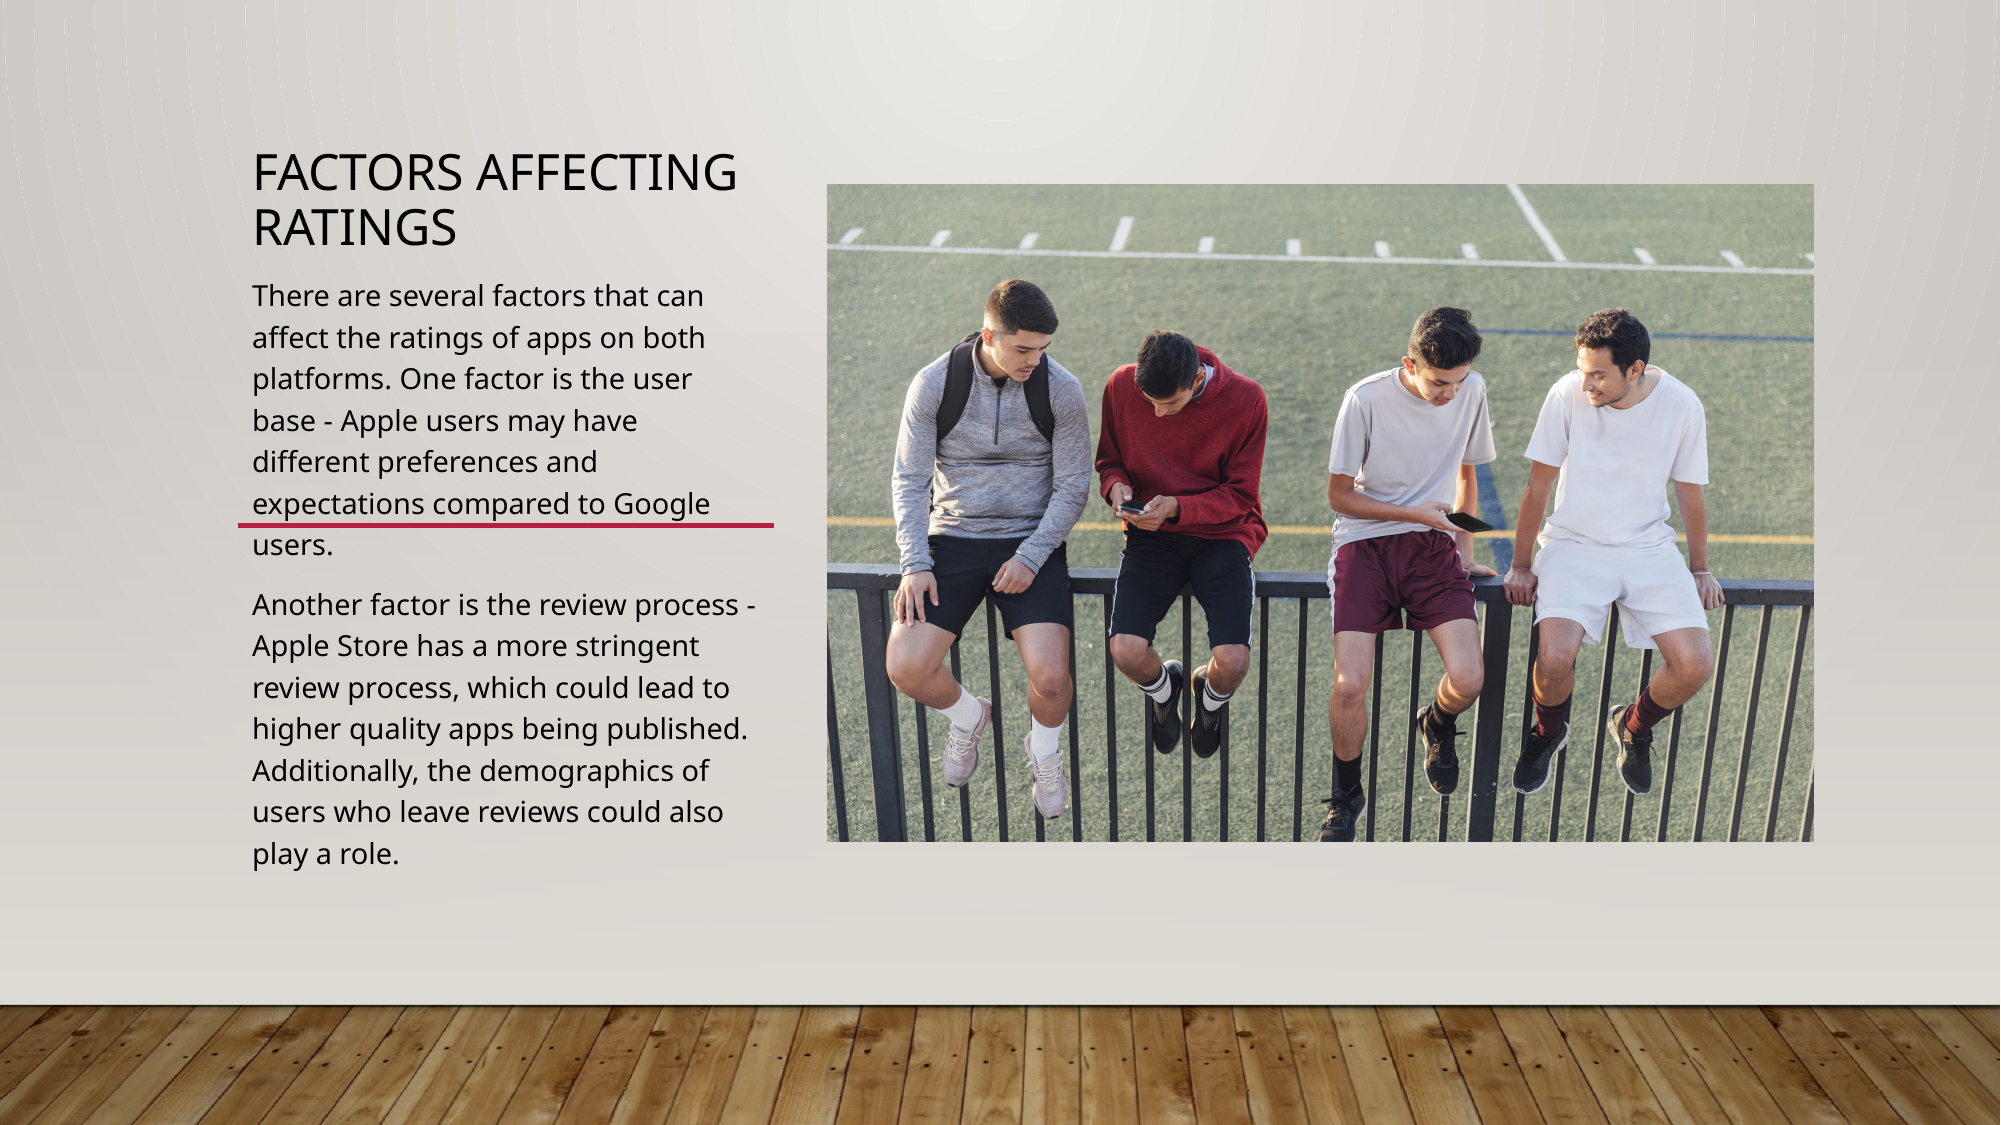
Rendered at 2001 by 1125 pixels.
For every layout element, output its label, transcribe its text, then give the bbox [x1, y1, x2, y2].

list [827, 183, 1814, 843]
list There are several factors that can affect the ratings of apps on both platforms. One factor is the user base - Apple users may have different preferences and expectations compared to Google users. Another factor is the review process - Apple Store has a more stringent review process, which could lead to higher quality apps being published. Additionally, the demographics of users who leave reviews could also play a role. [236, 263, 775, 884]
title Factors Affecting Ratings [236, 131, 774, 263]
picture [0, 1005, 2000, 1125]
